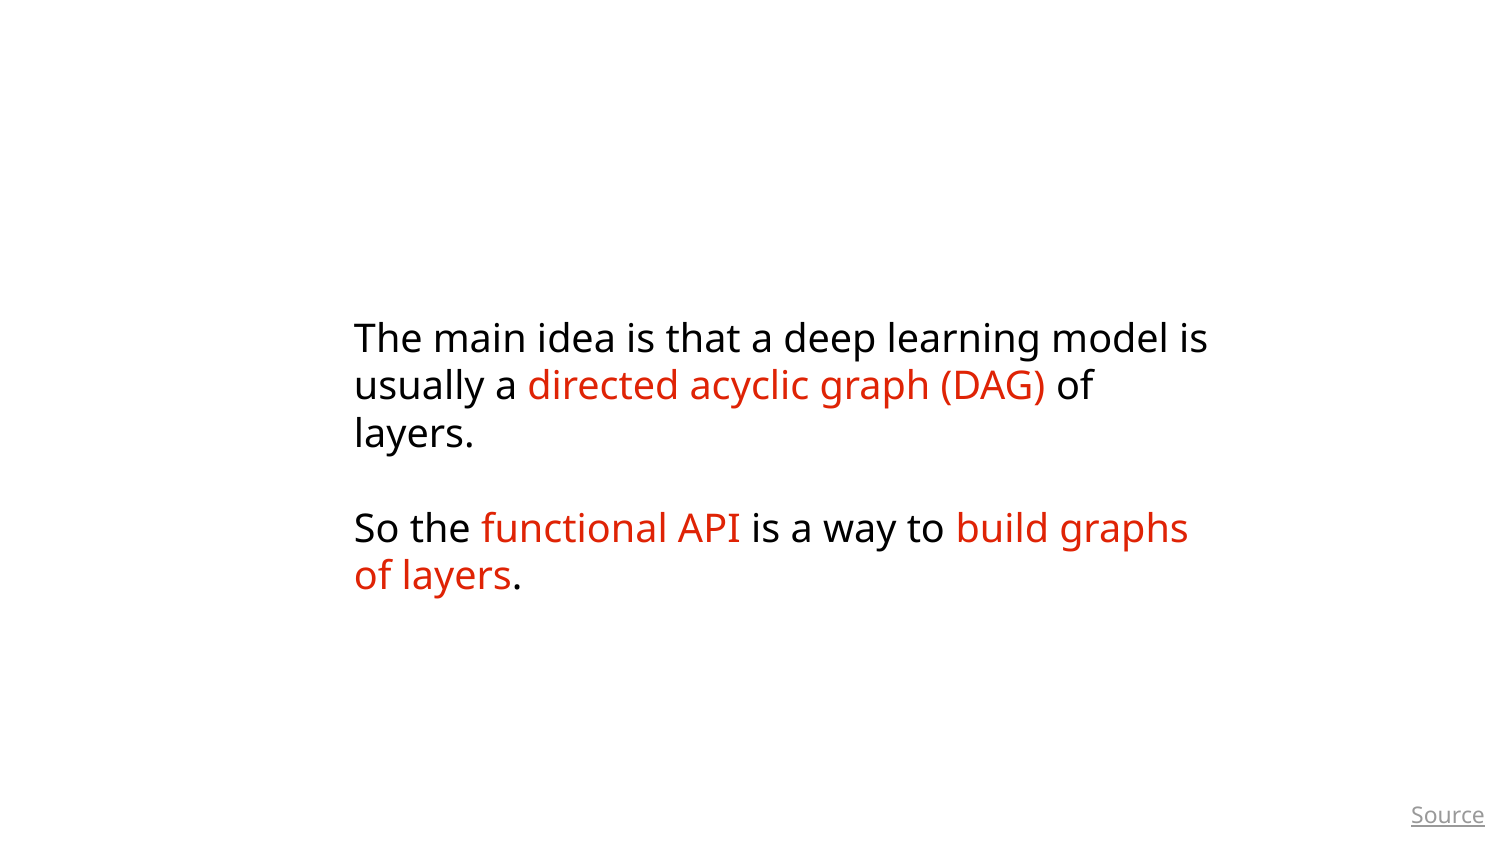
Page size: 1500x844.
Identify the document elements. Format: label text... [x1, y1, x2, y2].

text_box Source [1365, 785, 1500, 844]
title The main idea is that a deep learning model is usually a directed acyclic graph (DAG) of layers. So the functional API is a way to build graphs of layers. [263, 297, 1237, 546]
